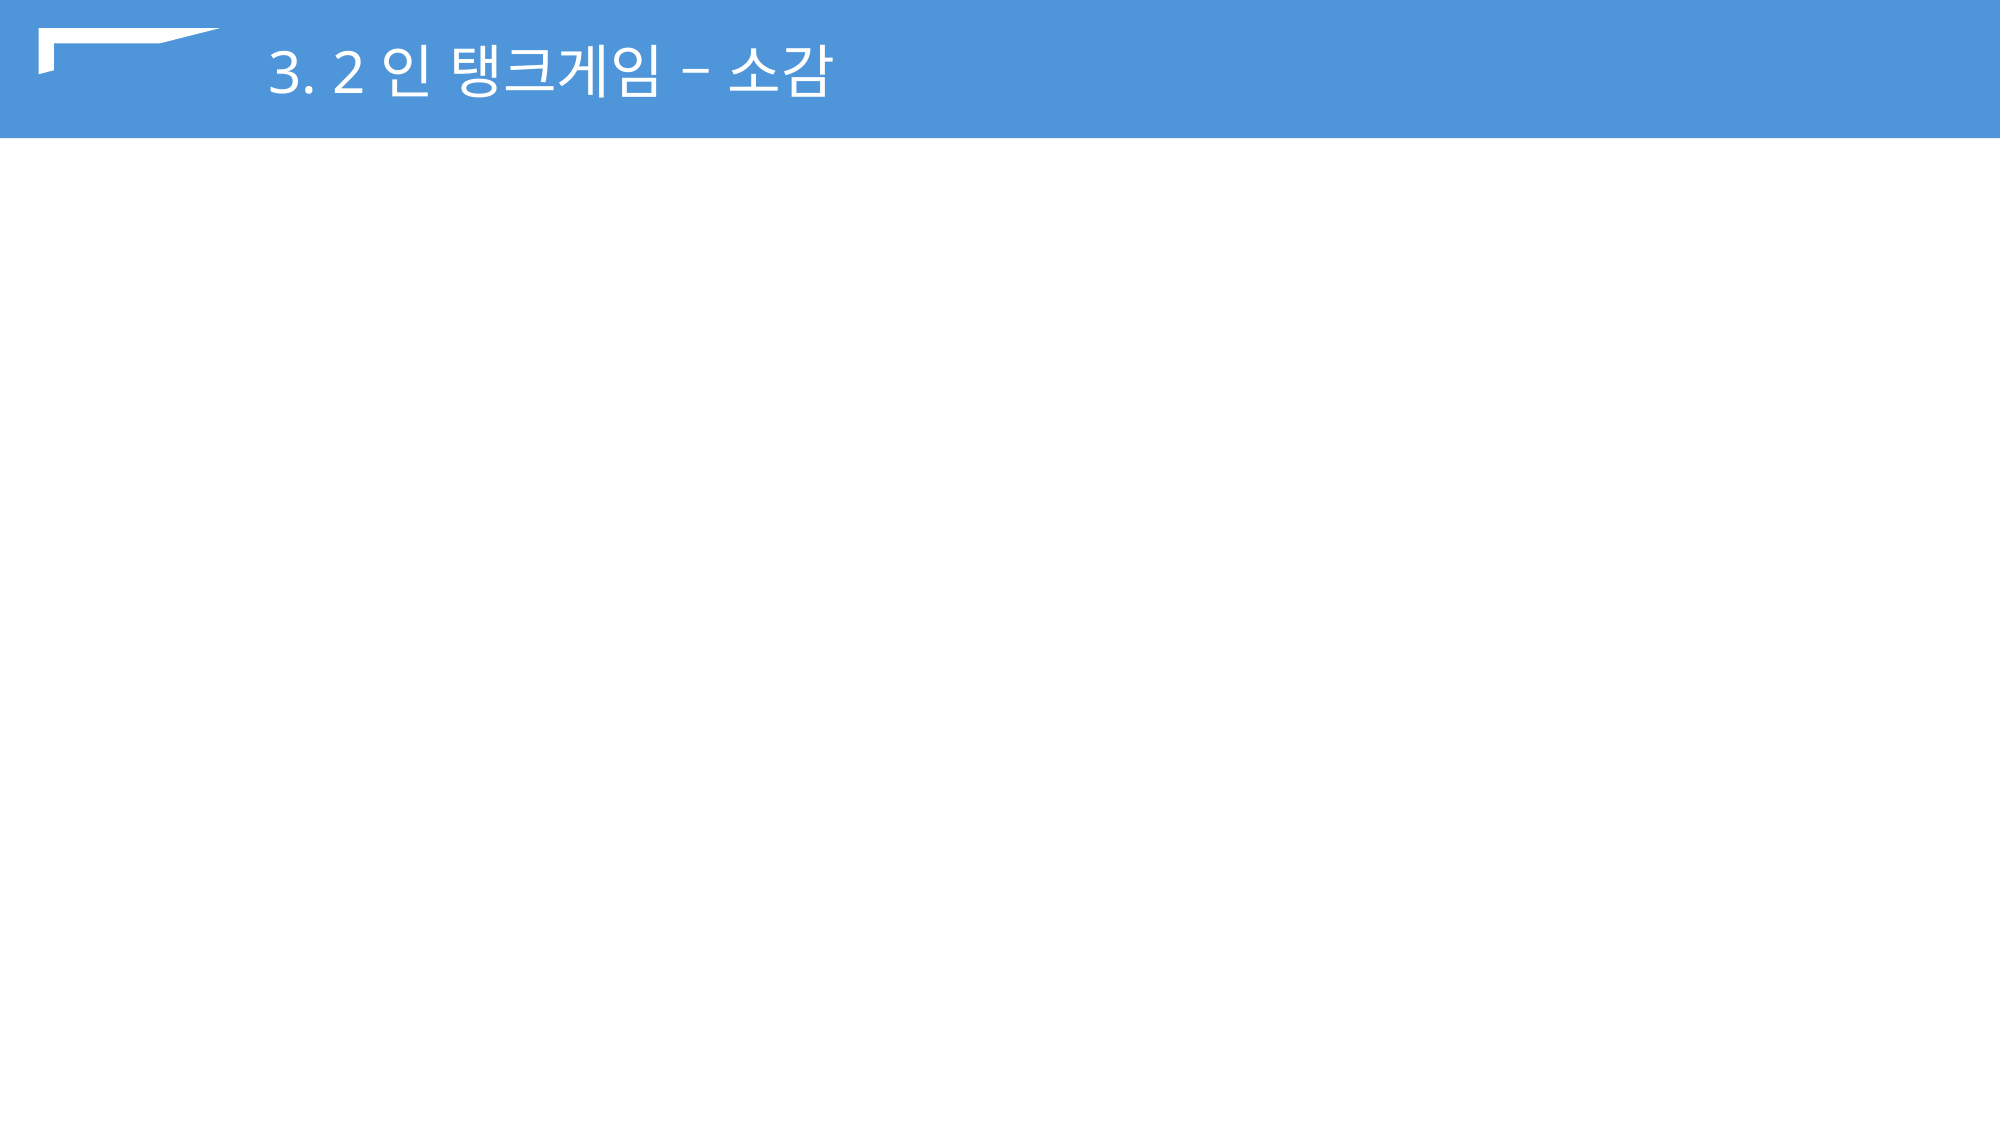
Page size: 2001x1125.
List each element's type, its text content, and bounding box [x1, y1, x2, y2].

text_box [0, 0, 2000, 140]
text_box [36, 26, 221, 77]
text_box 3. 2인 탱크게임 – 소감 [253, 28, 1064, 113]
